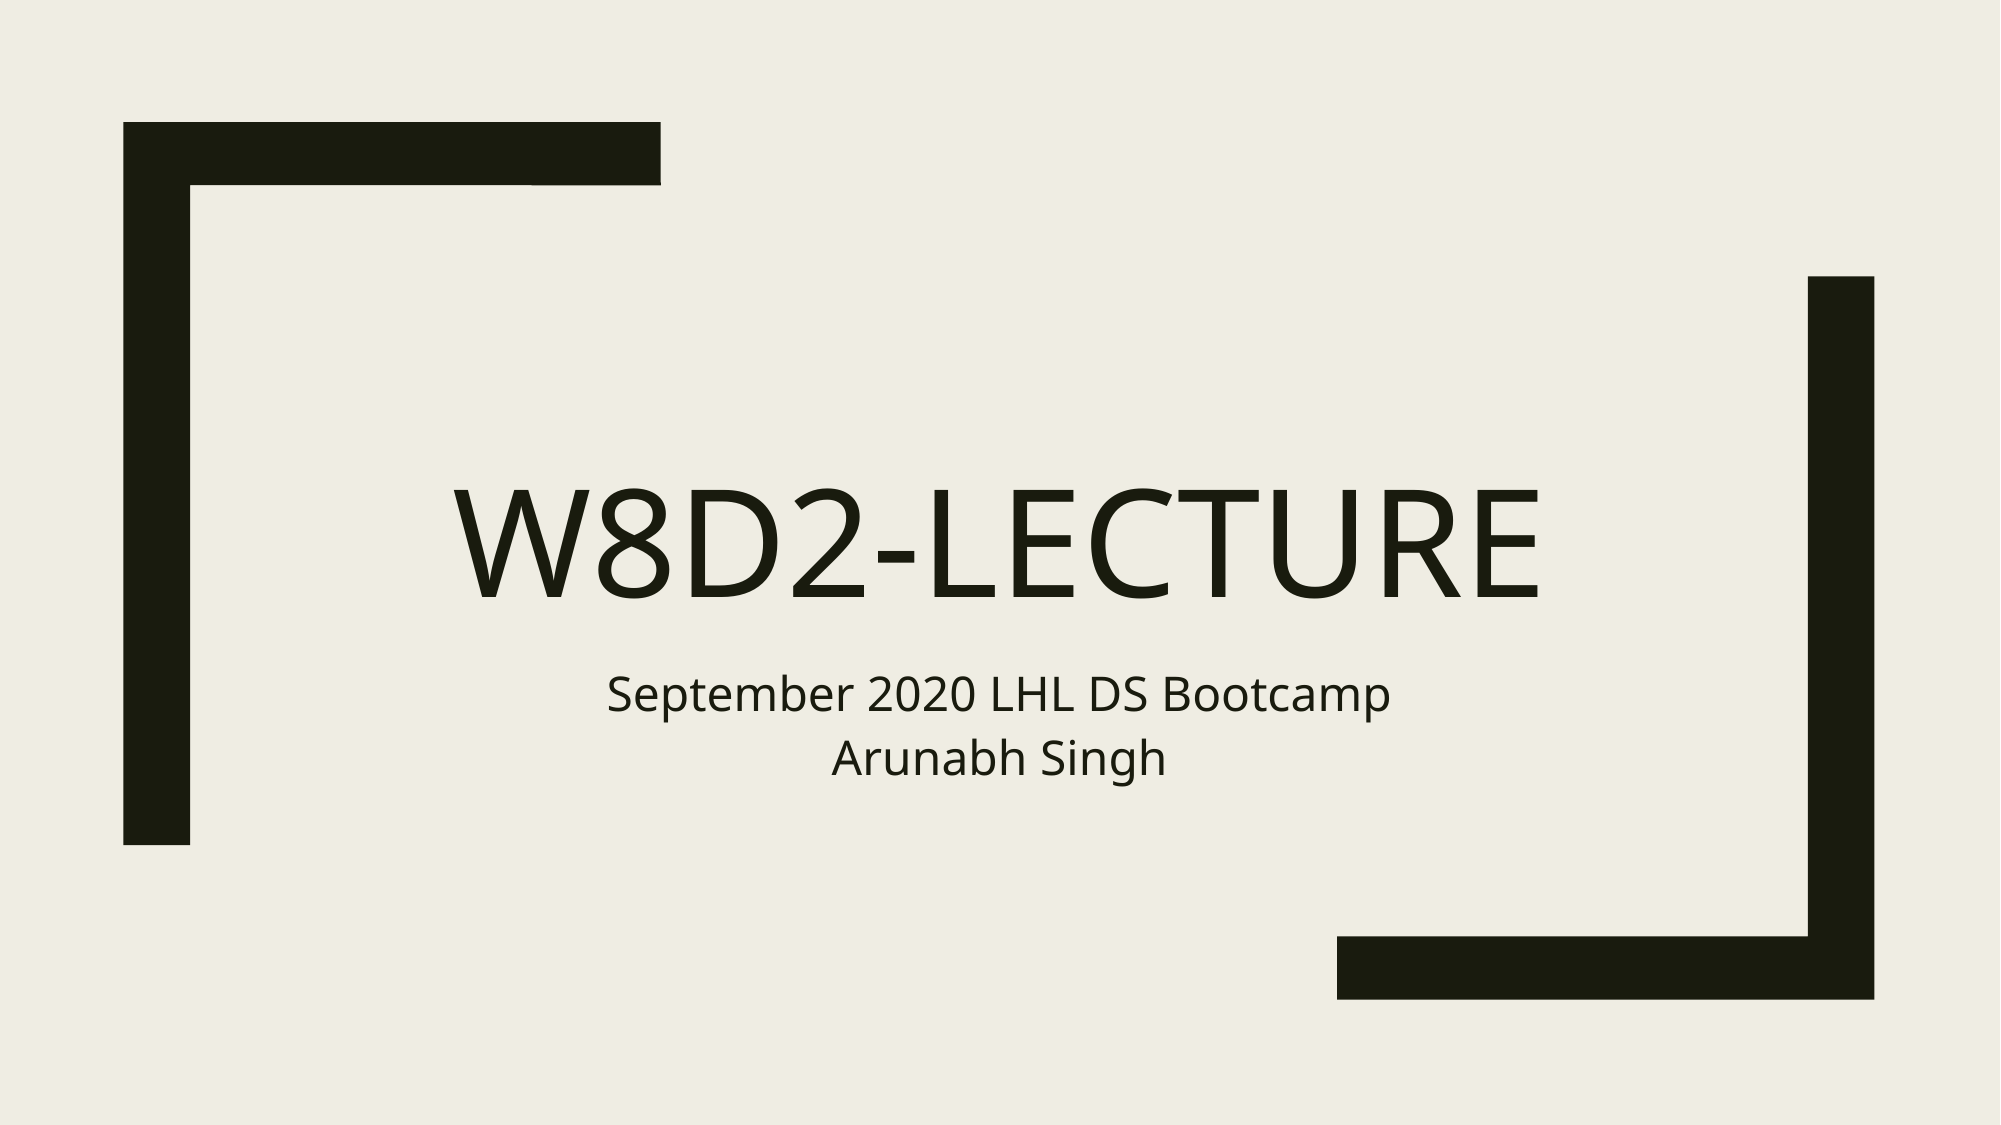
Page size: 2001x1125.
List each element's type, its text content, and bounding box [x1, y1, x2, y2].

title W8D2-Lecture [314, 293, 1686, 638]
subtitle September 2020 LHL DS Bootcamp Arunabh Singh [439, 649, 1561, 828]
